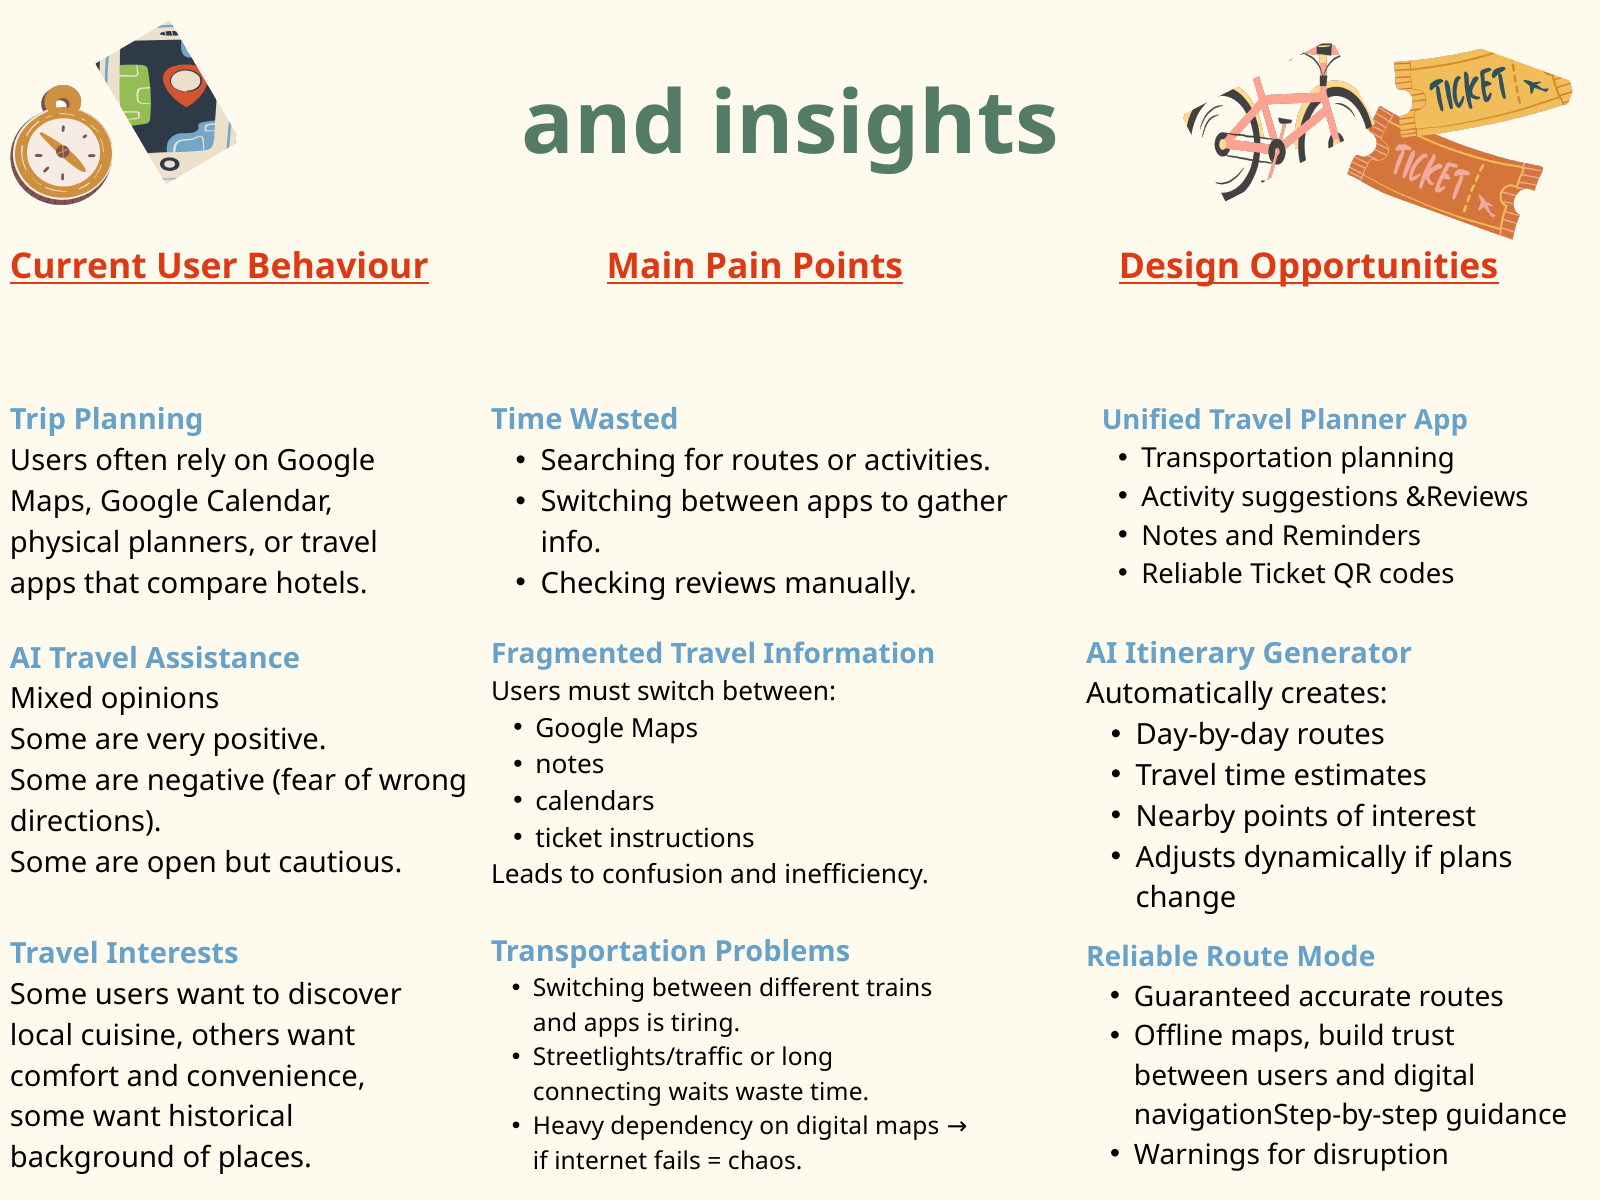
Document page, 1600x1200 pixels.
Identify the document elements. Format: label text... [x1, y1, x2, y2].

text_box [1345, 20, 1576, 242]
text_box Design Opportunities [1118, 236, 1505, 286]
text_box AI Itinerary Generator Automatically creates: Day-by-day routes Travel time estimates Nearby points of interest Adjusts dynamically if plans change [1086, 628, 1600, 955]
text_box Reliable Route Mode Guaranteed accurate routes Offline maps, build trust between users and digital navigationStep-by-step guidance Warnings for disruption [1086, 955, 1576, 1170]
text_box AI Travel Assistance Mixed opinions Some are very positive. Some are negative (fear of wrong directions). Some are open but cautious. [9, 592, 497, 878]
text_box Unified Travel Planner App Transportation planning Activity suggestions &Reviews Notes and Reminders Reliable Ticket QR codes [1094, 396, 1564, 589]
text_box Travel Interests Some users want to discover local cuisine, others want comfort and convenience, some want historical background of places. [9, 887, 436, 1174]
text_box Trip Planning Users often rely on Google Maps, Google Calendar, physical planners, or travel apps that compare hotels. [9, 394, 436, 592]
text_box [9, 83, 113, 205]
text_box Fragmented Travel Information Users must switch between: Google Maps notes calendars ticket instructions Leads to confusion and inefficiency. [490, 629, 984, 889]
text_box Transportation Problems Switching between different trains and apps is tiring. Streetlights/traffic or long connecting waits waste time. Heavy dependency on digital maps → if internet fails = chaos. [490, 926, 968, 1175]
text_box [95, 20, 241, 185]
text_box Time Wasted Searching for routes or activities. Switching between apps to gather info. Checking reviews manually. [490, 394, 1039, 599]
text_box Main Pain Points [605, 236, 905, 286]
text_box [1181, 38, 1376, 202]
text_box and insights [449, 49, 1132, 172]
text_box Current User Behaviour [9, 236, 436, 286]
